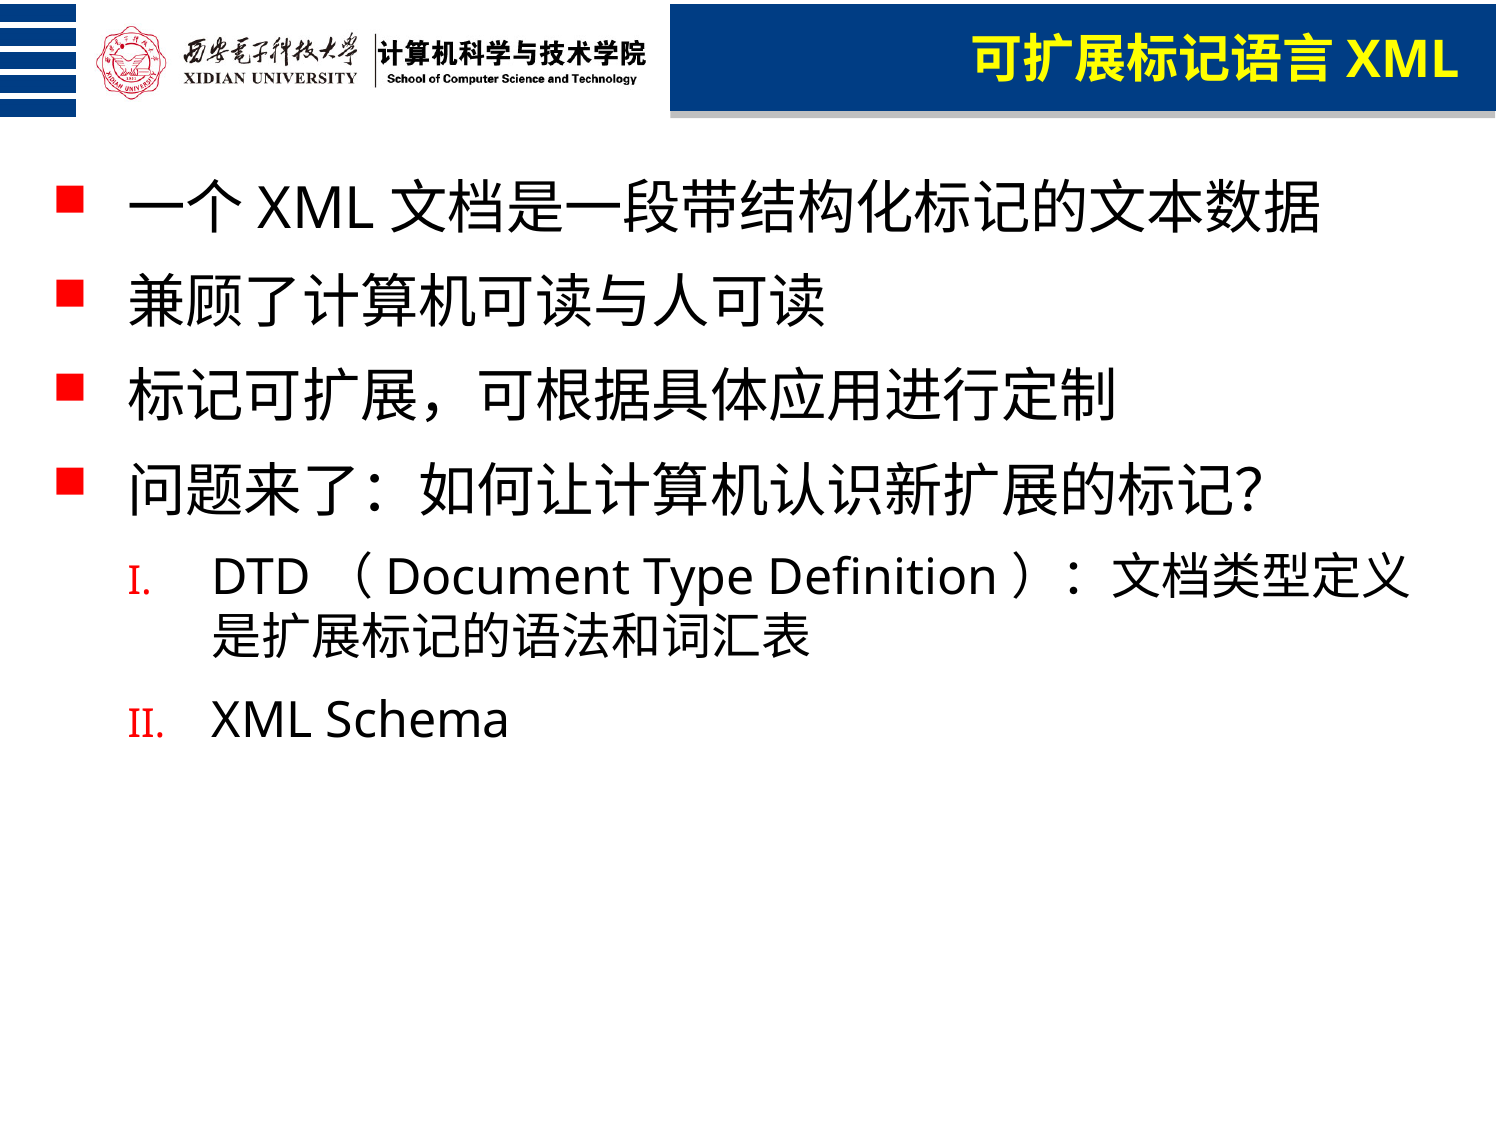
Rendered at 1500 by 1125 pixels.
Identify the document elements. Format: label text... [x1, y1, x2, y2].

list [37, 162, 1476, 976]
text_box 一个XML文档是一段带结构化标记的文本数据 兼顾了计算机可读与人可读 标记可扩展，可根据具体应用进行定制 问题来了：如何让计算机认识新扩展的标记？ DTD（Document Type Definition）：文档类型定义是扩展标记的语法和词汇表 XML Schema [37, 162, 1438, 950]
picture [0, 4, 1496, 117]
text_box 可扩展标记语言XML [787, 24, 1475, 88]
